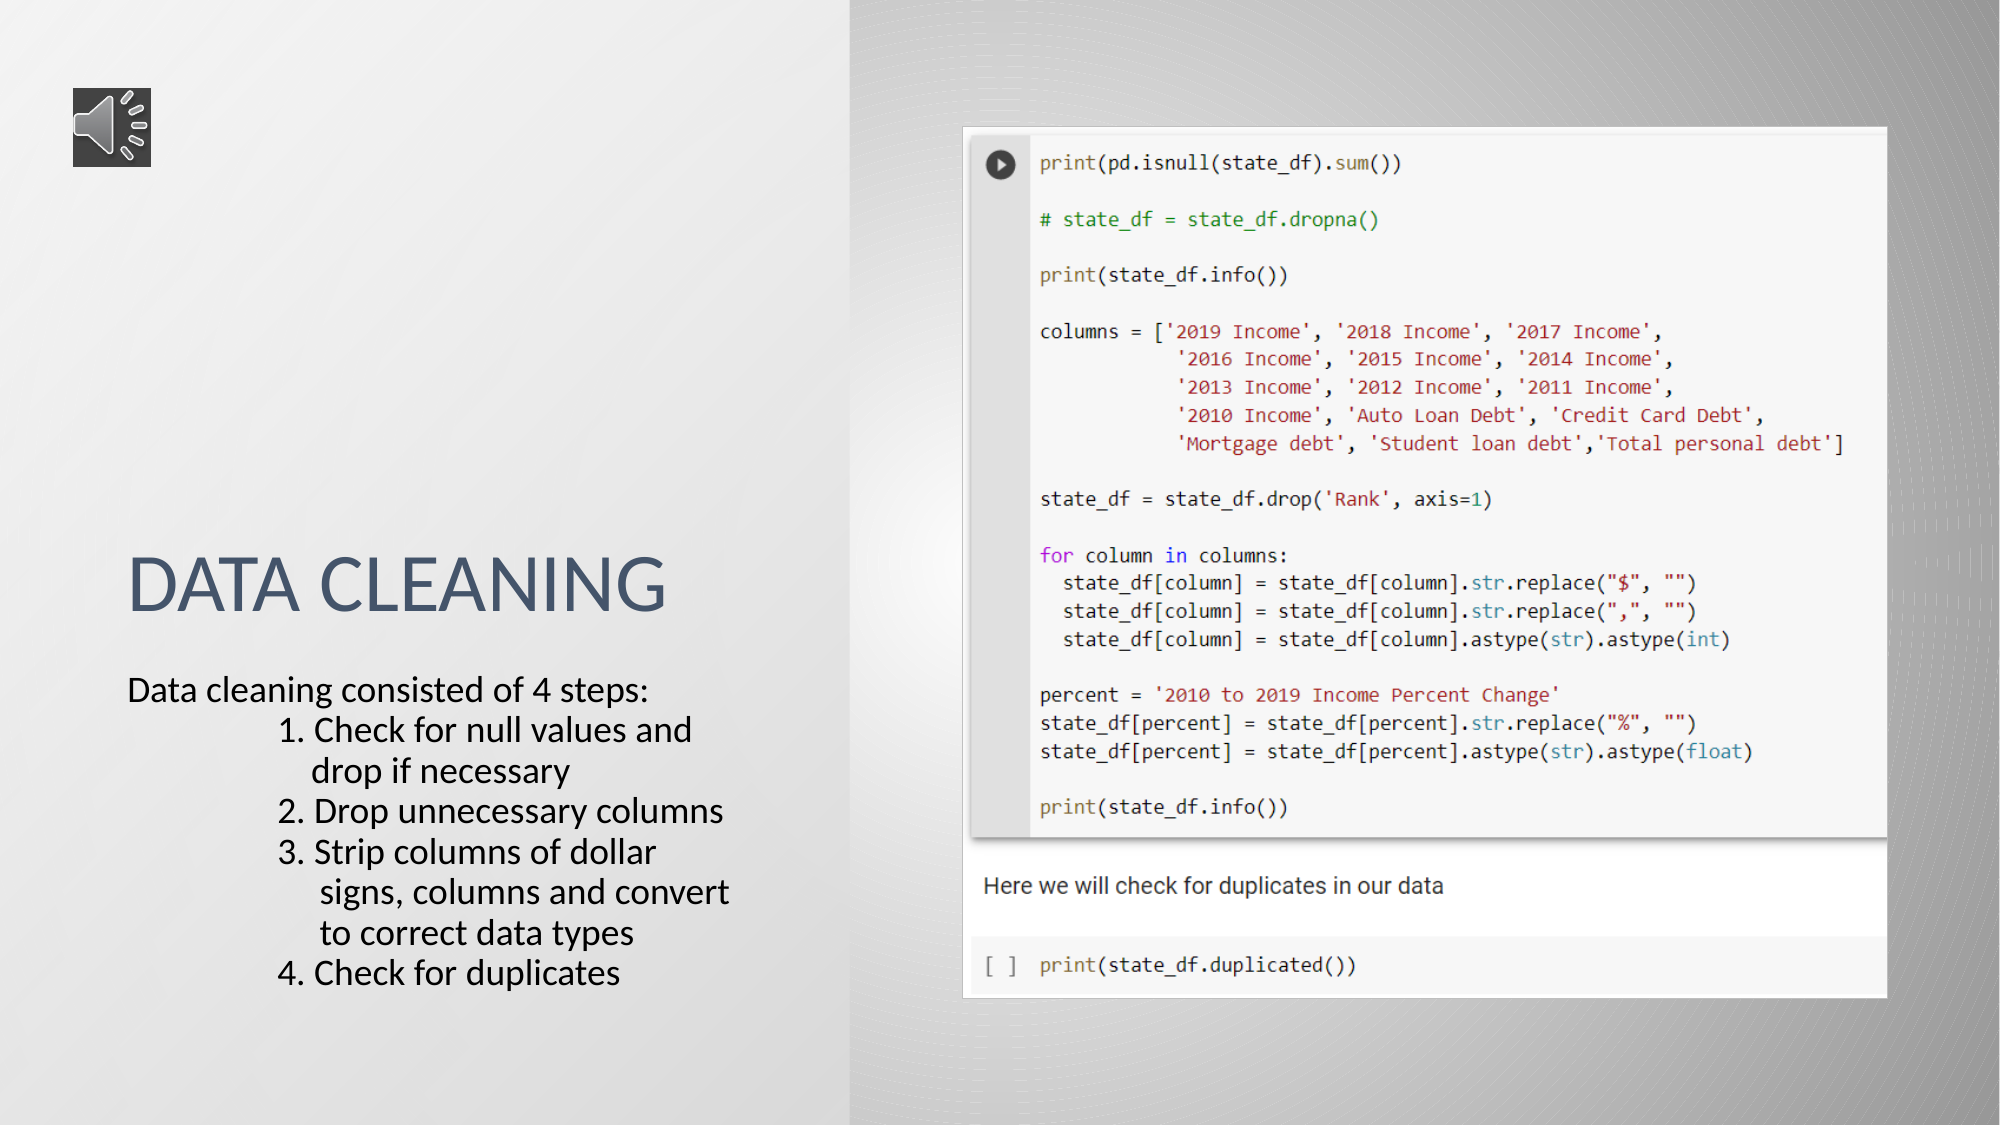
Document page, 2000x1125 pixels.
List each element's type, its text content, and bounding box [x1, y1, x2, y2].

picture [71, 87, 153, 168]
list Data cleaning consisted of 4 steps: 1. Check for null values and drop if necessary 2. Drop unnecessary columns 3. Strip columns of dollar signs, columns and convert to correct data types 4. Check for duplicates [112, 662, 750, 1013]
title Data cleaning [112, 112, 750, 638]
picture [961, 126, 1888, 999]
